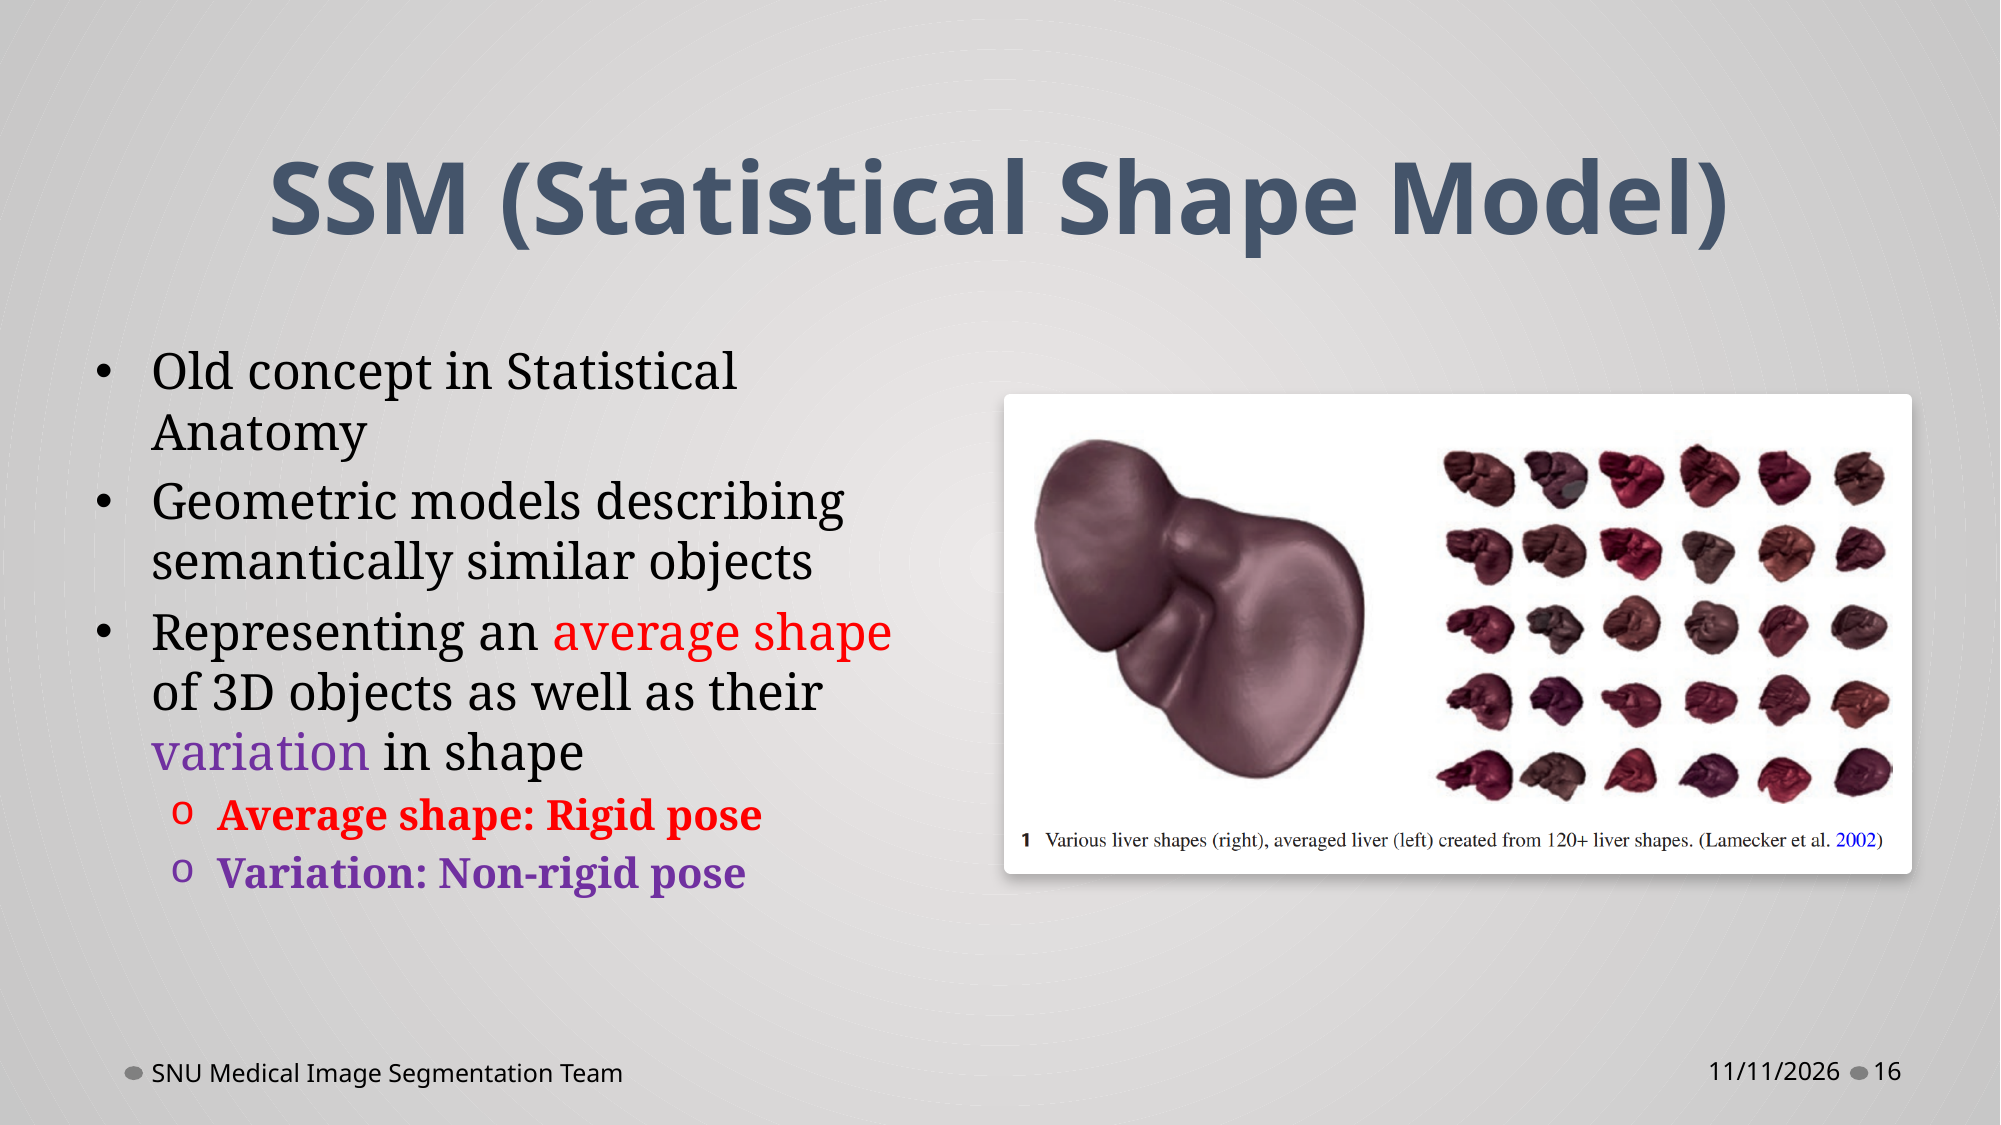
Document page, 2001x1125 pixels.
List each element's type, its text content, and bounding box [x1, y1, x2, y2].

picture [1016, 406, 1900, 862]
list Old concept in Statistical Anatomy Geometric models describing semantically similar objects Representing an average shape of 3D objects as well as their variation in shape Average shape: Rigid pose Variation: Non-rigid pose [80, 262, 964, 1005]
slide_number 16 [1868, 1042, 1992, 1103]
footer SNU Medical Image Segmentation Team [144, 1042, 768, 1103]
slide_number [1391, 1042, 1849, 1103]
title SSM (Statistical Shape Model) [99, 0, 1900, 263]
